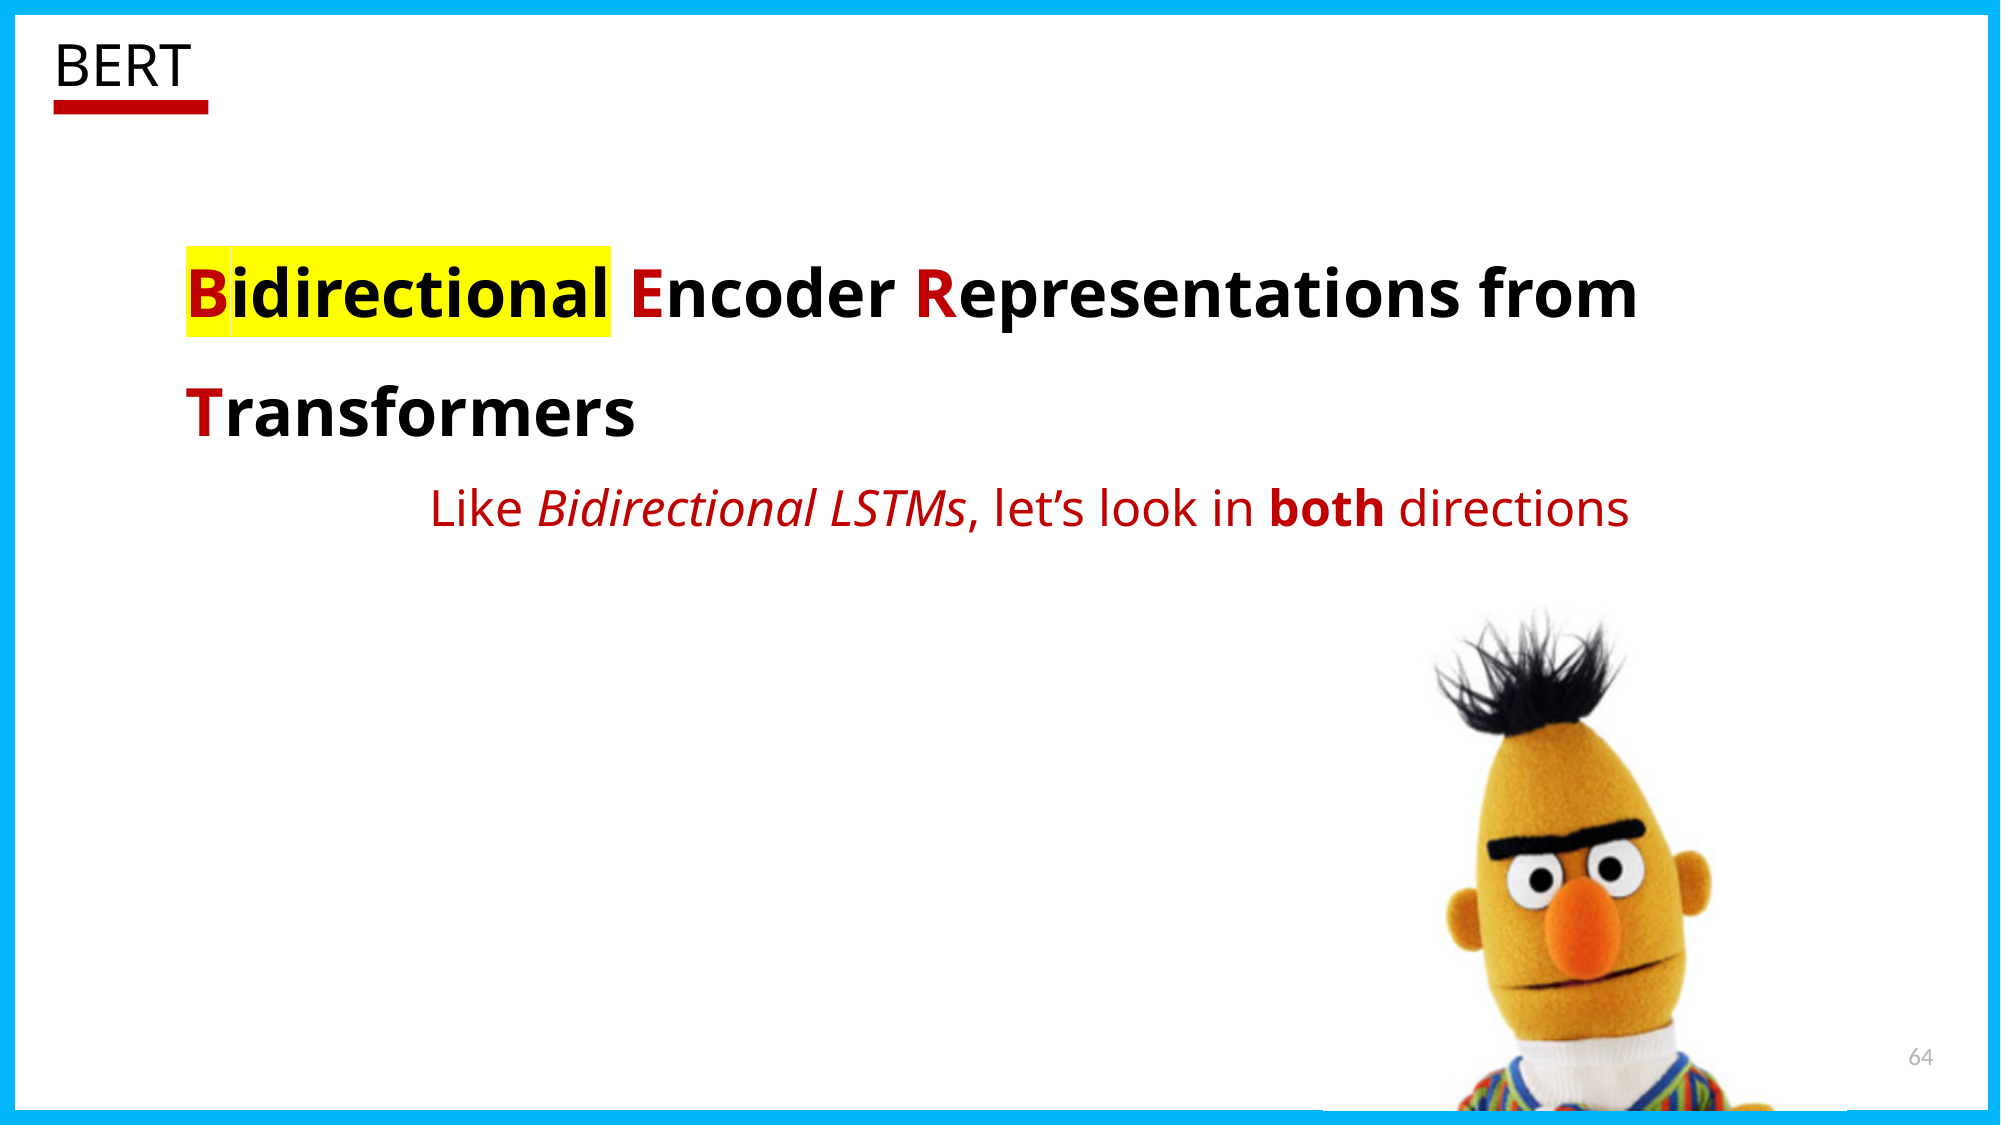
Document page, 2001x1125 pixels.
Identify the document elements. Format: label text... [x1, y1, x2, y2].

text_box Bidirectional Encoder Representations from Transformers [170, 202, 1932, 585]
slide_number 64 [1847, 1025, 1949, 1086]
text_box Like Bidirectional LSTMs, let’s look in both directions [306, 475, 1755, 578]
title BERT [38, 28, 1487, 132]
picture [1323, 587, 1847, 1110]
